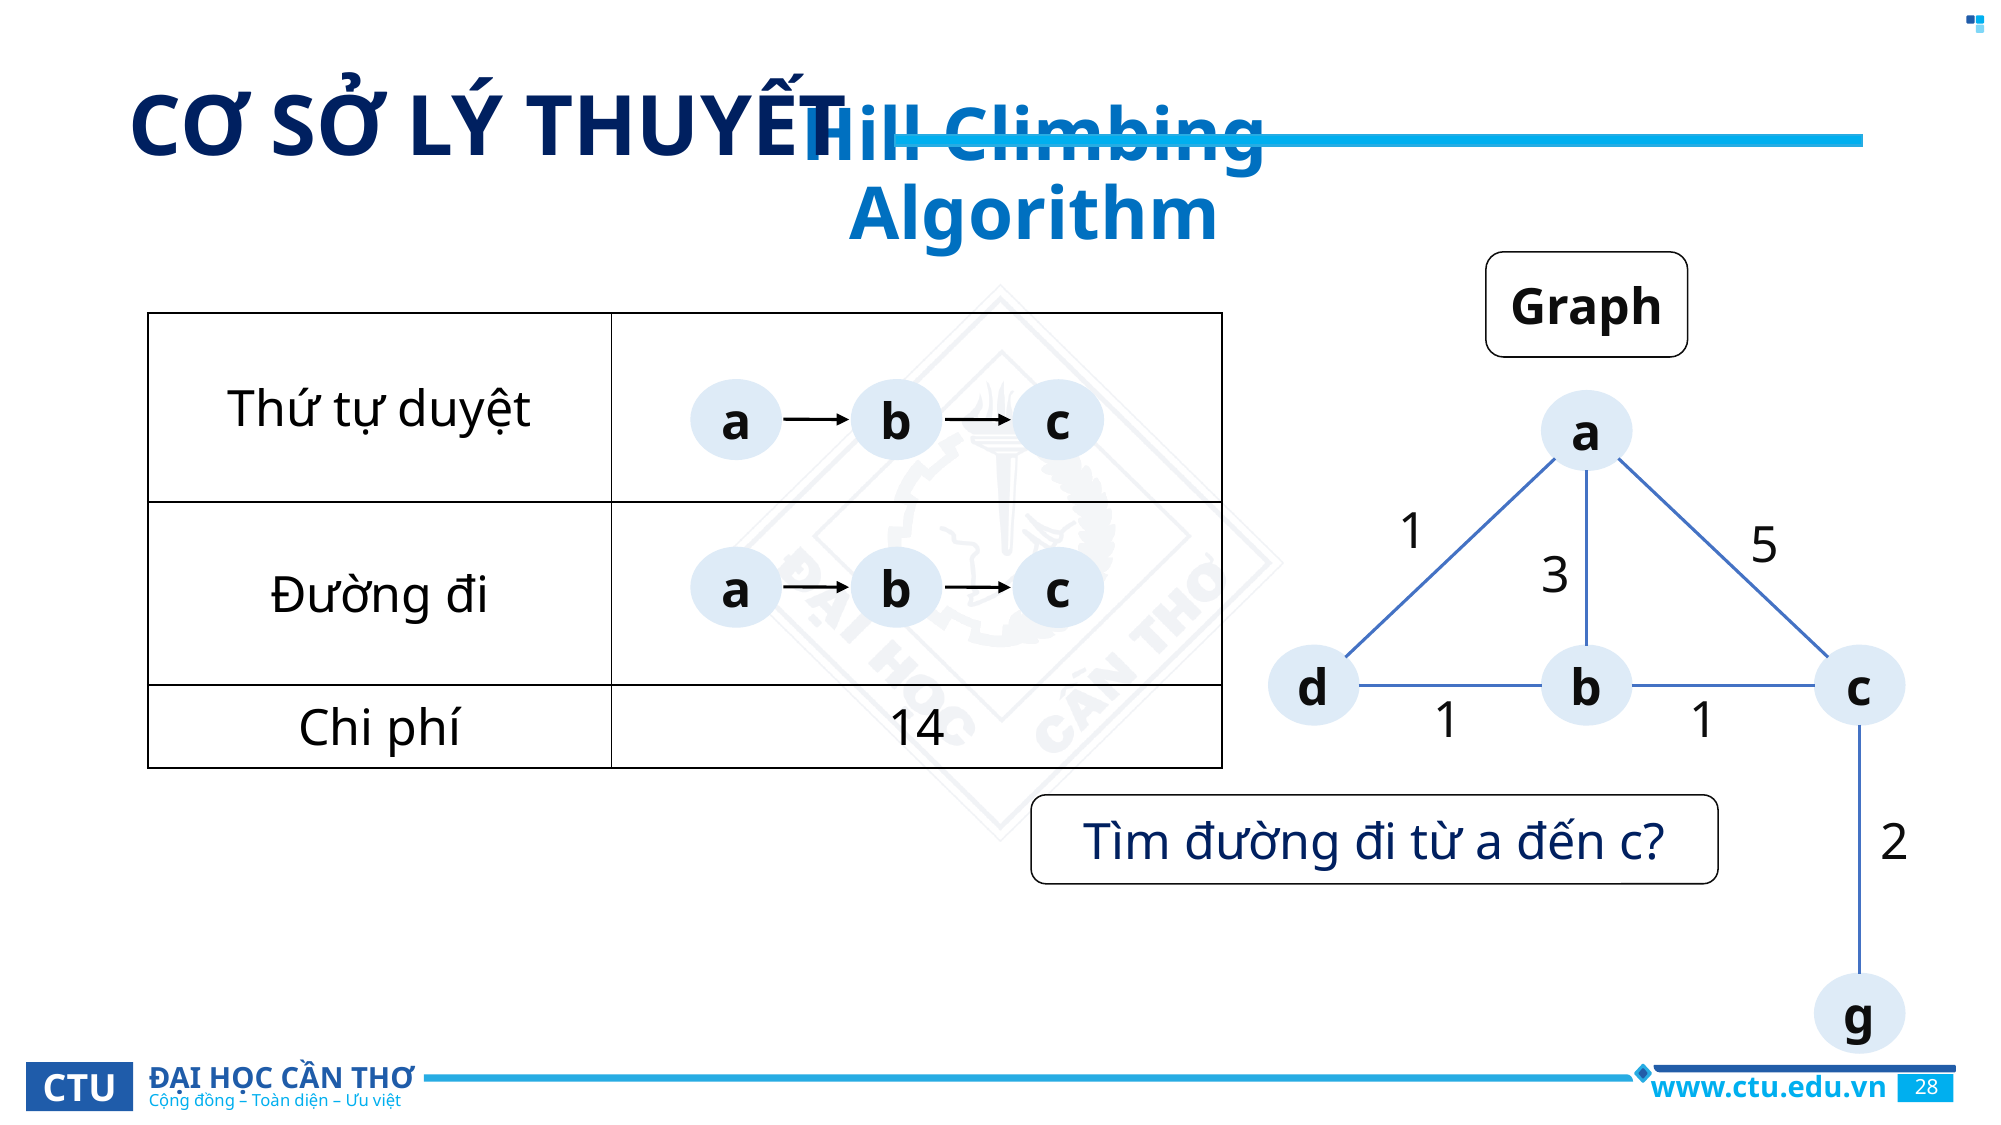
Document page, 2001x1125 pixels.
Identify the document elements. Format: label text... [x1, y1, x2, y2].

text_box [930, 134, 1863, 147]
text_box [691, 547, 1104, 627]
table_header [612, 314, 1031, 501]
table_cell Chi phí [149, 686, 611, 767]
table_header Thứ tự duyệt [149, 314, 611, 501]
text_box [1031, 251, 1943, 1053]
table_cell 14 [612, 686, 1031, 767]
table_cell [612, 503, 1031, 684]
title Hill Climbing Algorithm [612, 157, 1458, 263]
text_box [691, 380, 1104, 460]
text_box CƠ SỞ LÝ THUYẾT [113, 57, 930, 200]
table_cell Đường đi [149, 503, 611, 684]
